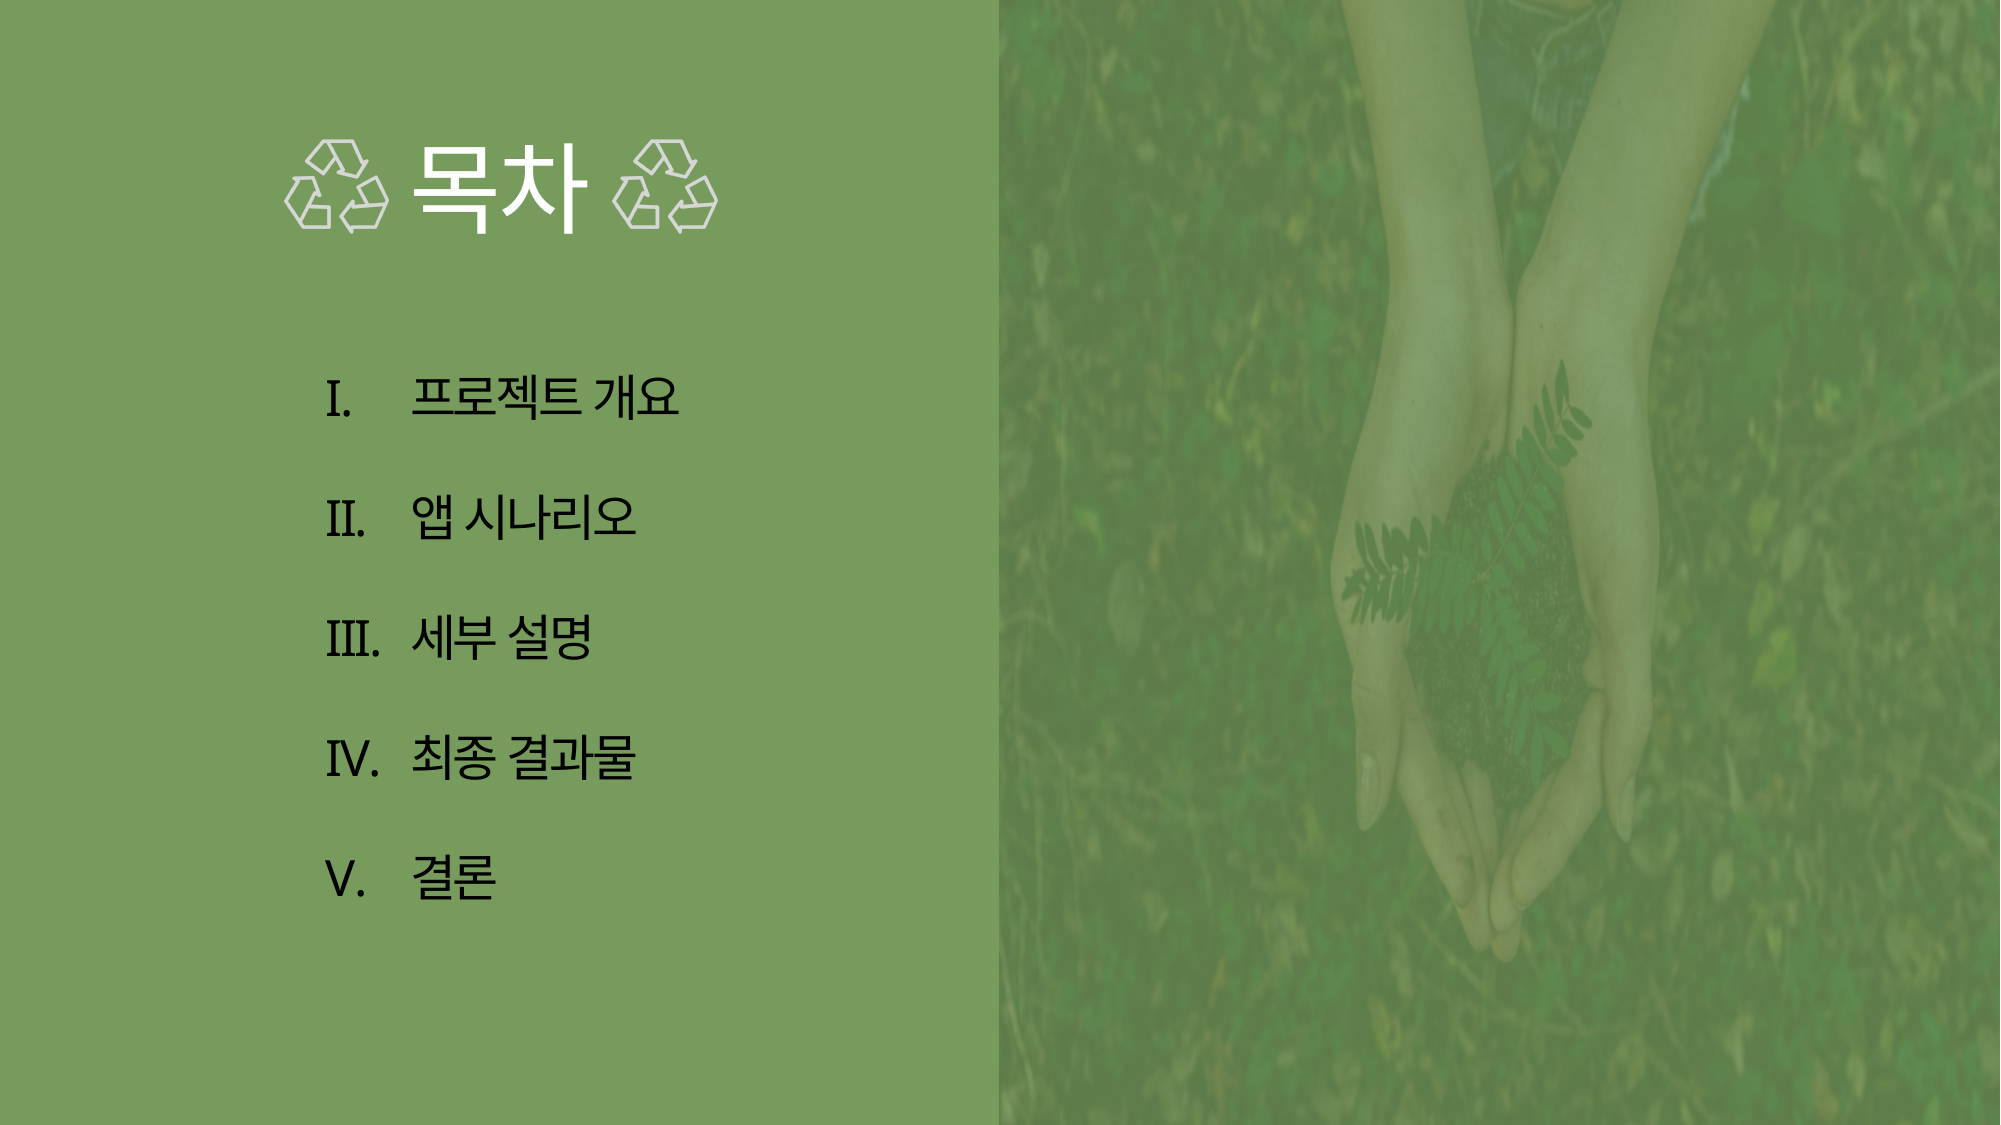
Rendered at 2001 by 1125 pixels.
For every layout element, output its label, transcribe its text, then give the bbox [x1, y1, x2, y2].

picture [612, 134, 718, 240]
picture [999, 0, 2000, 1125]
picture [284, 134, 390, 240]
text_box 프로젝트 개요 앱 시나리오 세부 설명 최종 결과물 결론 [310, 358, 741, 1094]
text_box [0, 0, 999, 1125]
text_box 목차 [120, 118, 879, 254]
